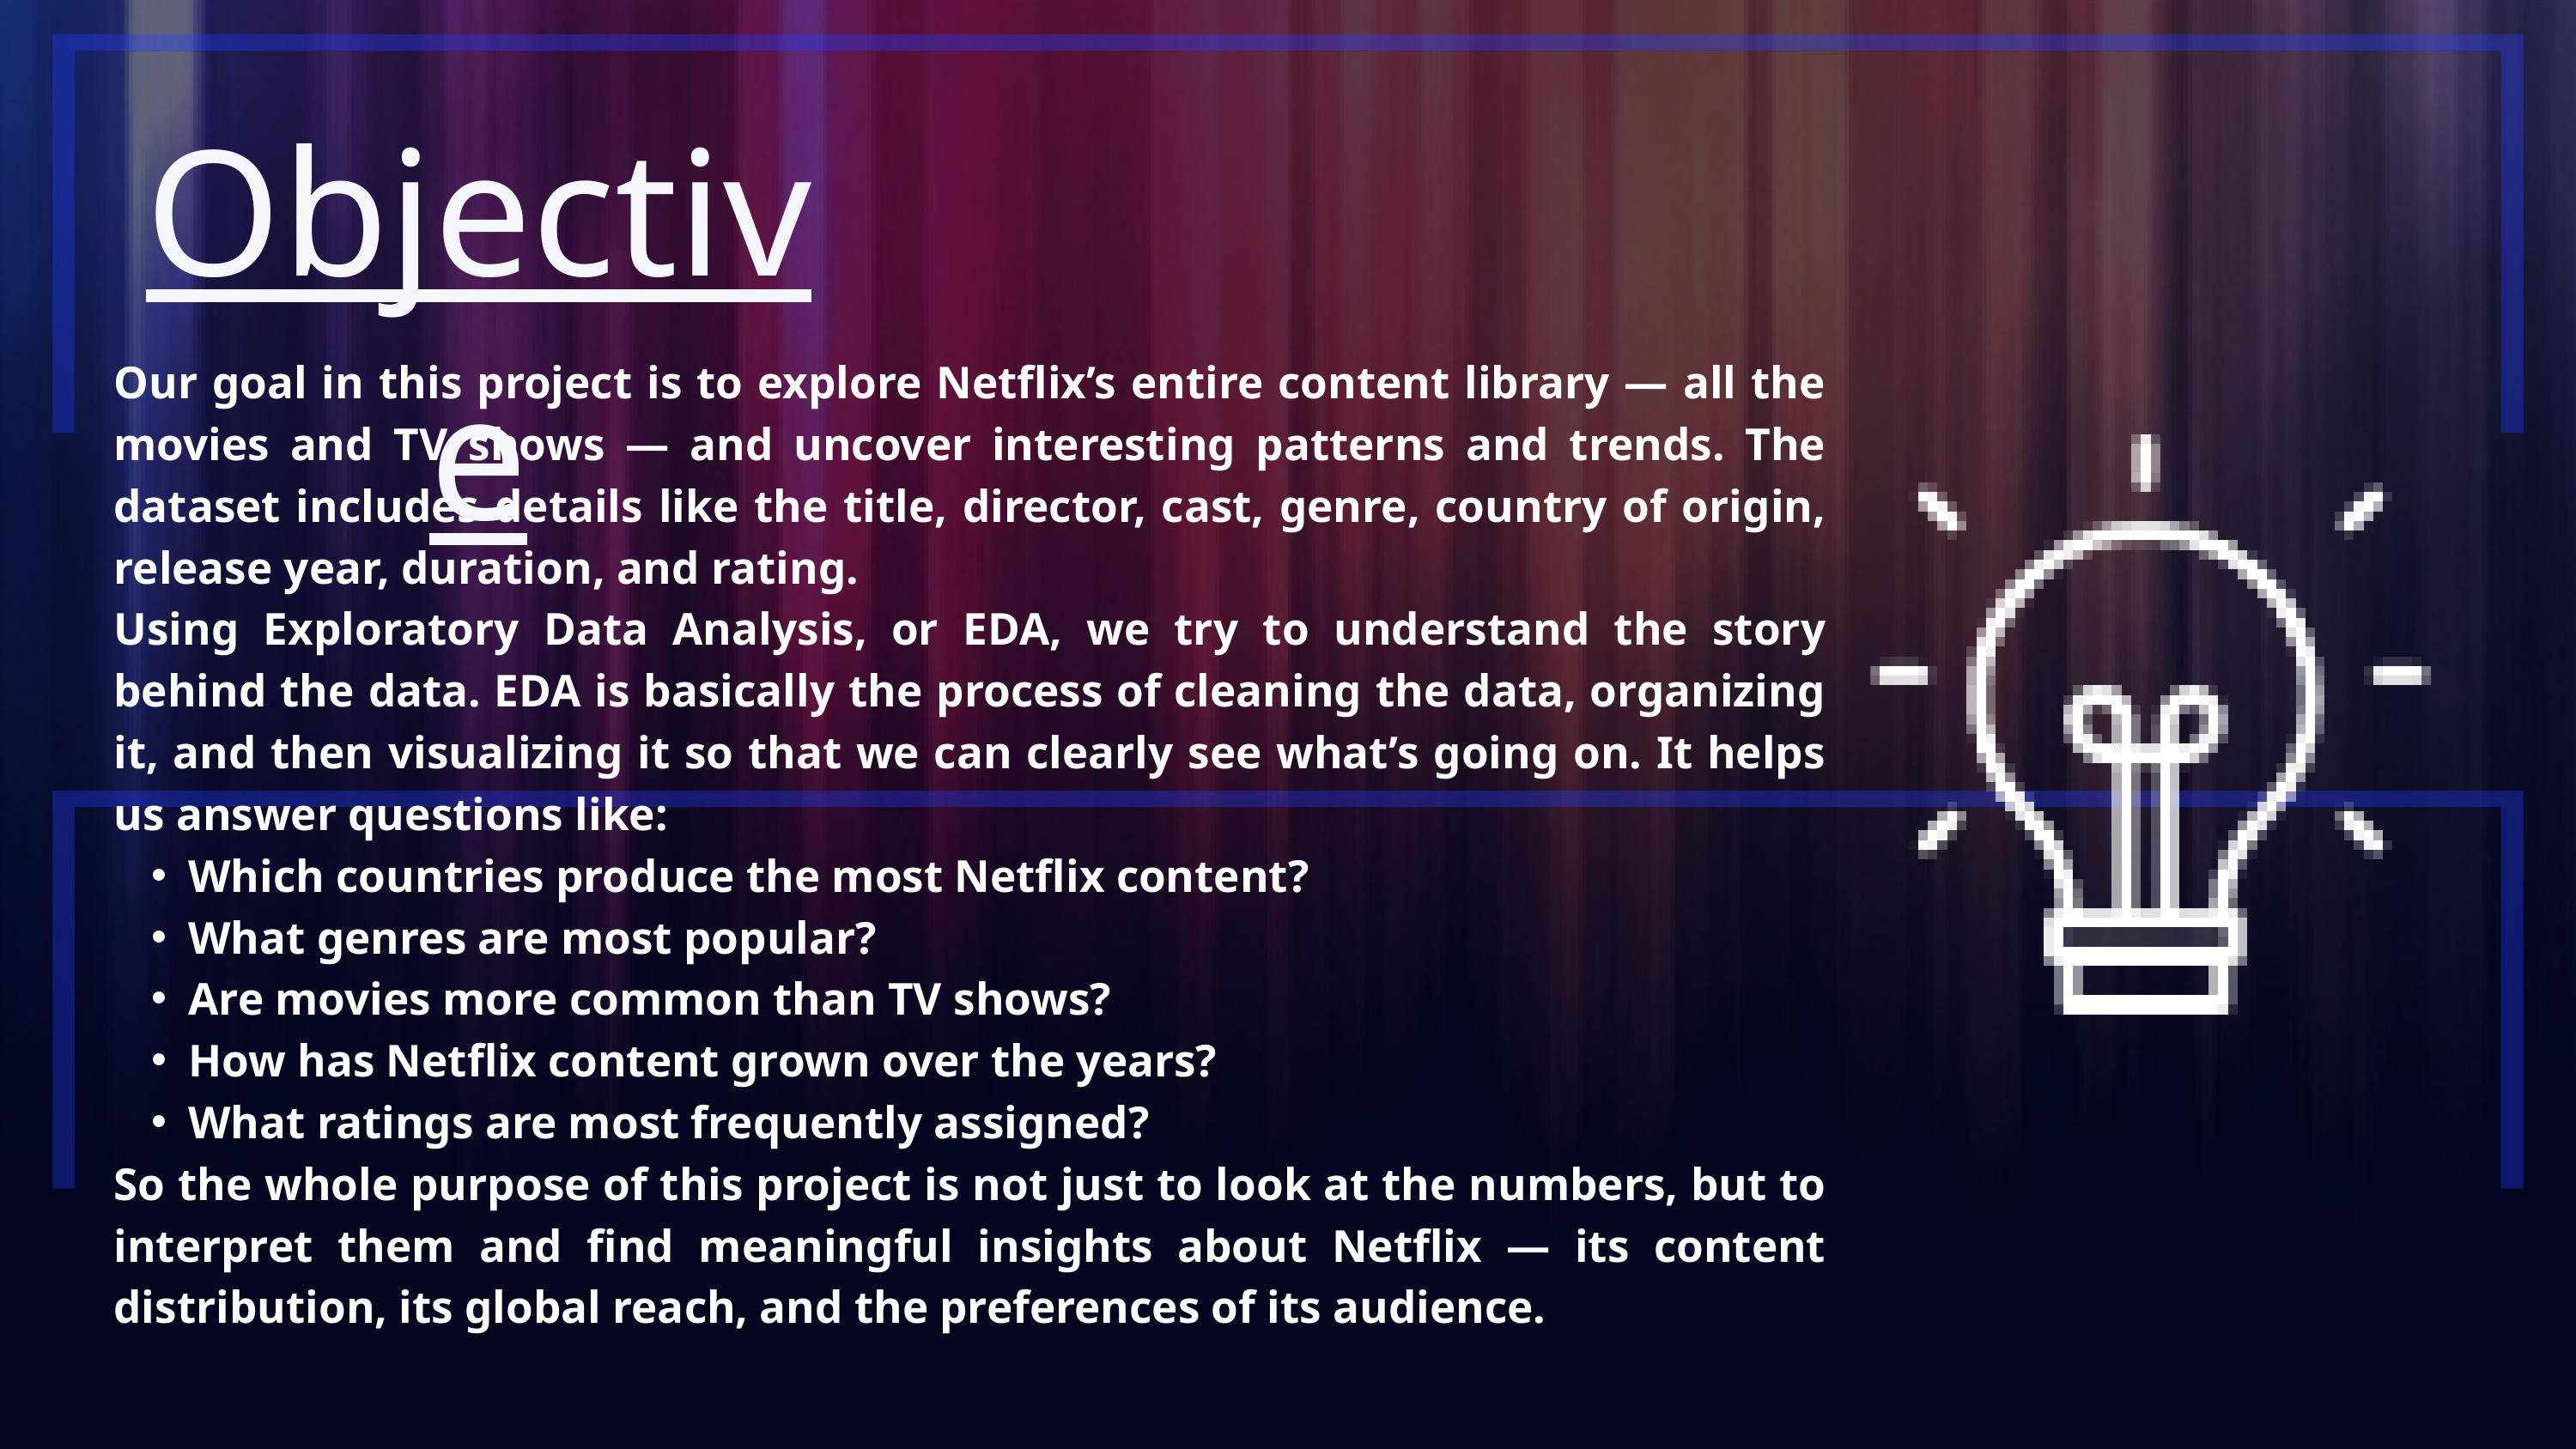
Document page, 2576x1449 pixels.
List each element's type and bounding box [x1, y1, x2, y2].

text_box [52, 34, 2524, 1414]
text_box [0, 0, 2576, 1449]
